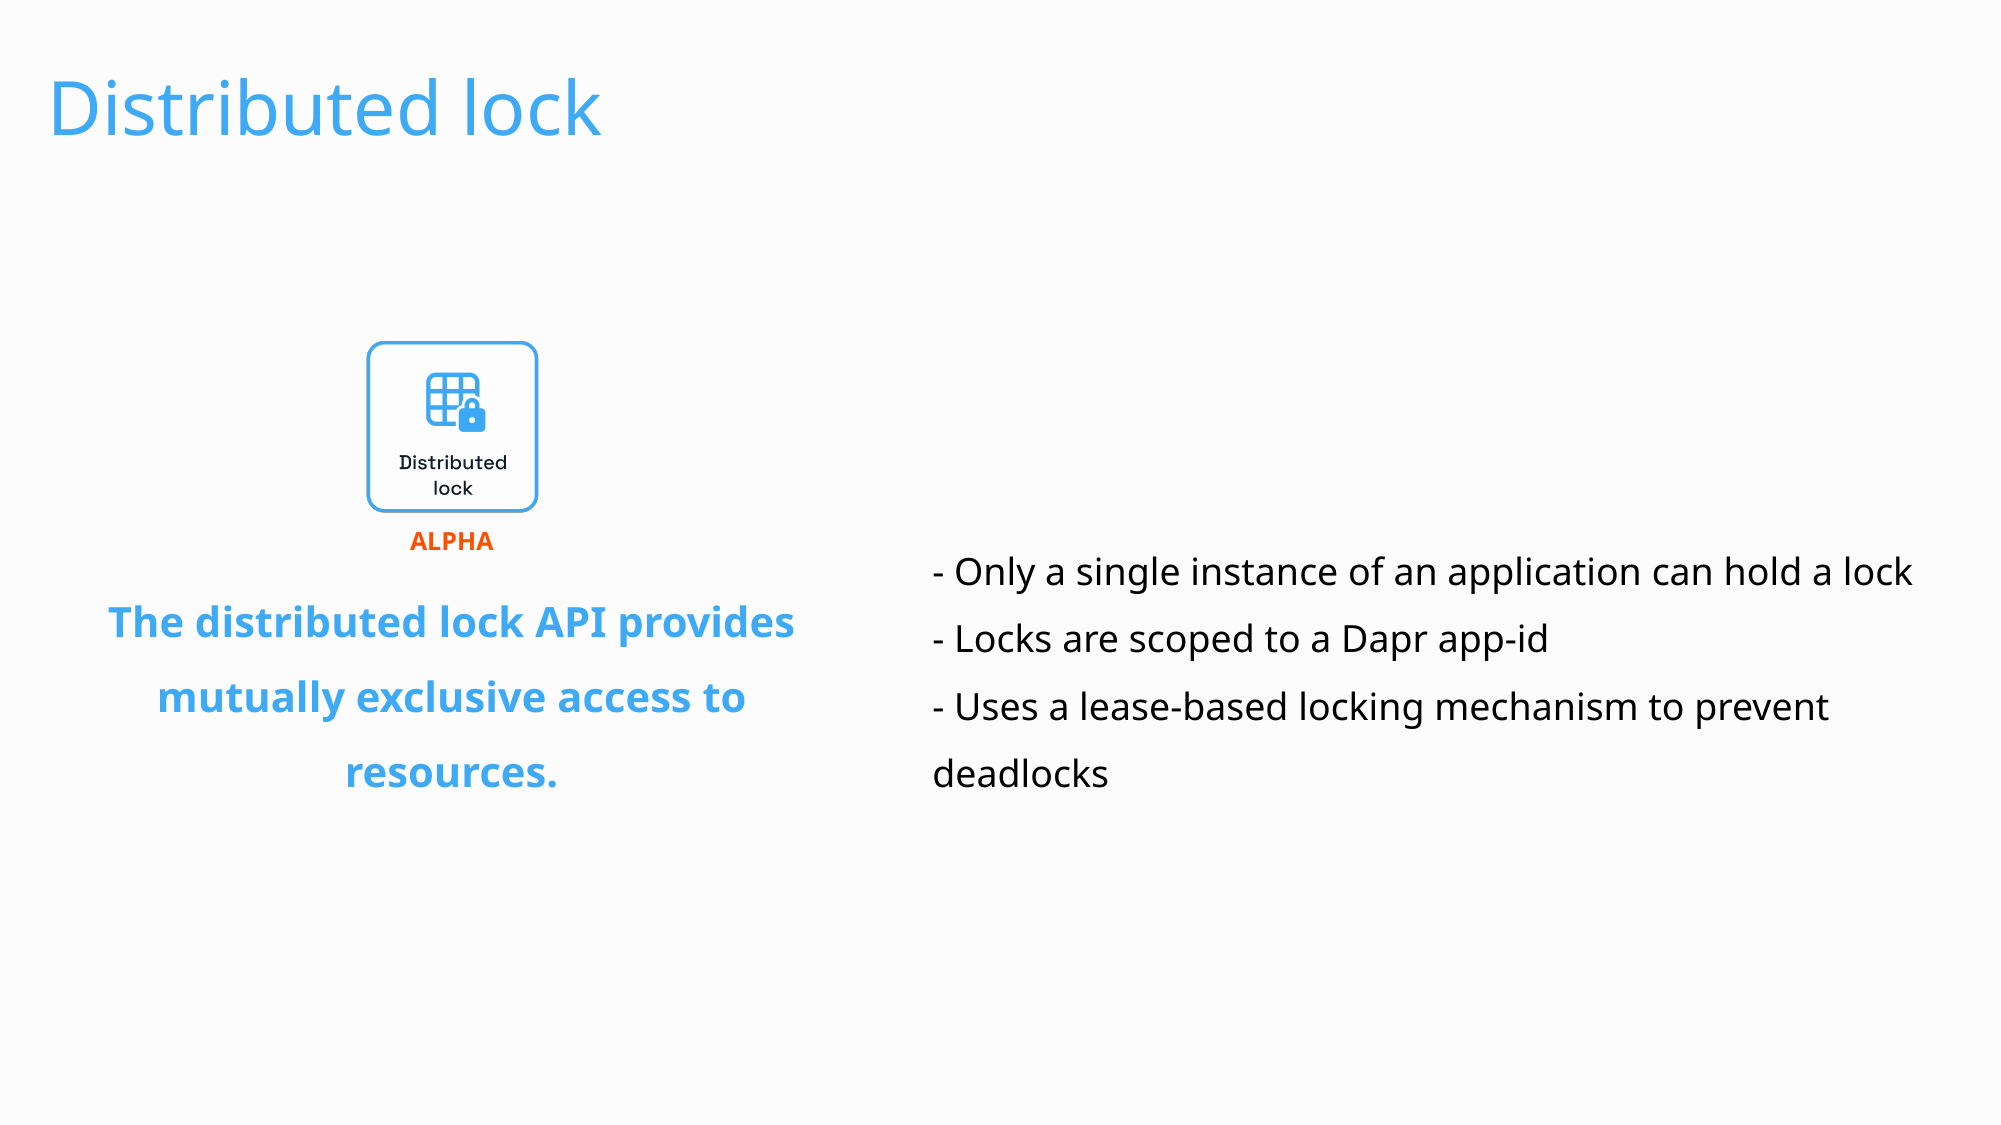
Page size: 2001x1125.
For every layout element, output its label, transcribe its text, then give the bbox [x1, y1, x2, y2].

text_box The distributed lock API provides mutually exclusive access to resources. [69, 563, 835, 804]
text_box ALPHA [346, 518, 557, 564]
text_box - Only a single instance of an application can hold a lock - Locks are scoped to a Dapr app-id - Uses a lease-based locking mechanism to prevent deadlocks [917, 518, 1988, 803]
title Distributed lock [32, 35, 1972, 187]
picture [362, 338, 541, 516]
